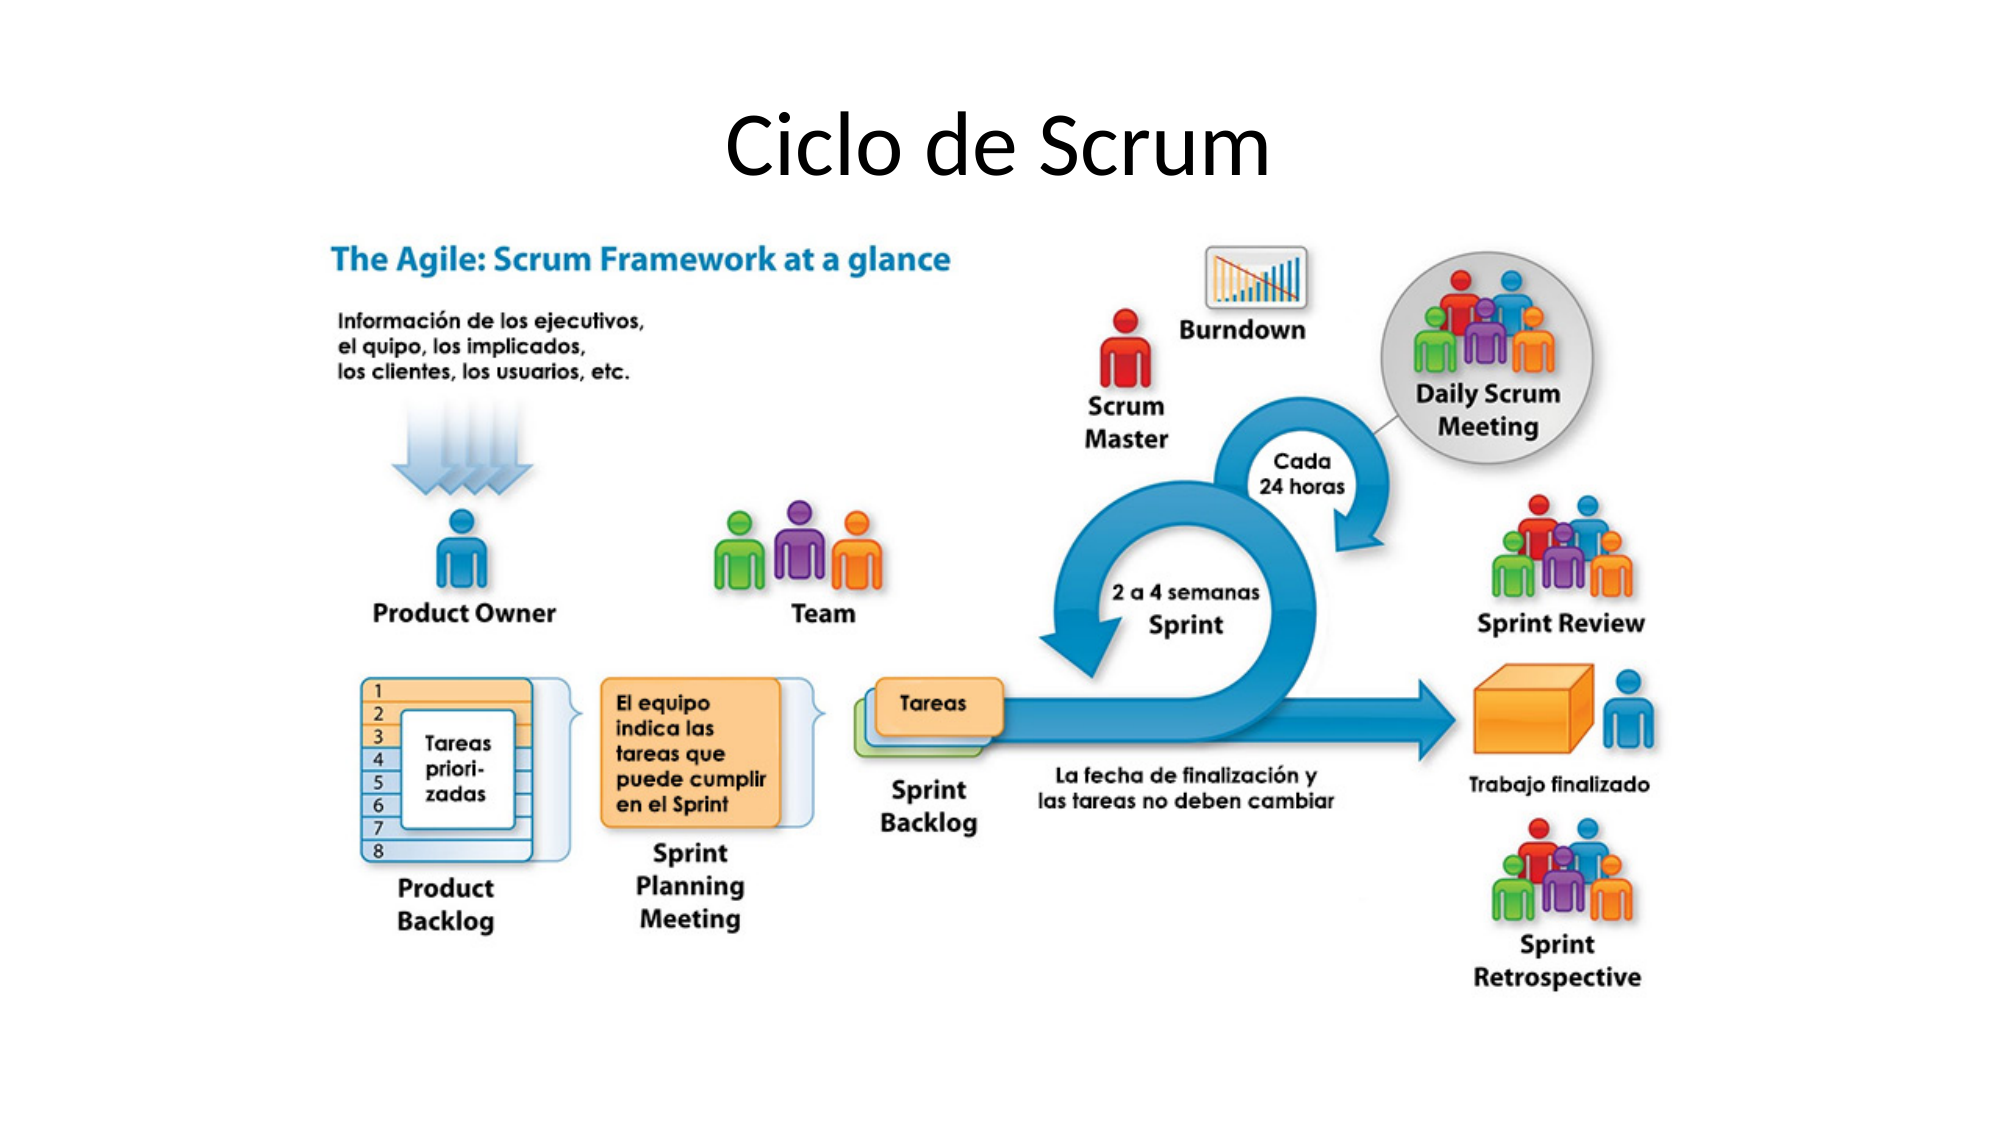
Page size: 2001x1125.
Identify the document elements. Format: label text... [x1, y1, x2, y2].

picture [296, 222, 1704, 1012]
text_box Ciclo de Scrum [324, 45, 1675, 222]
